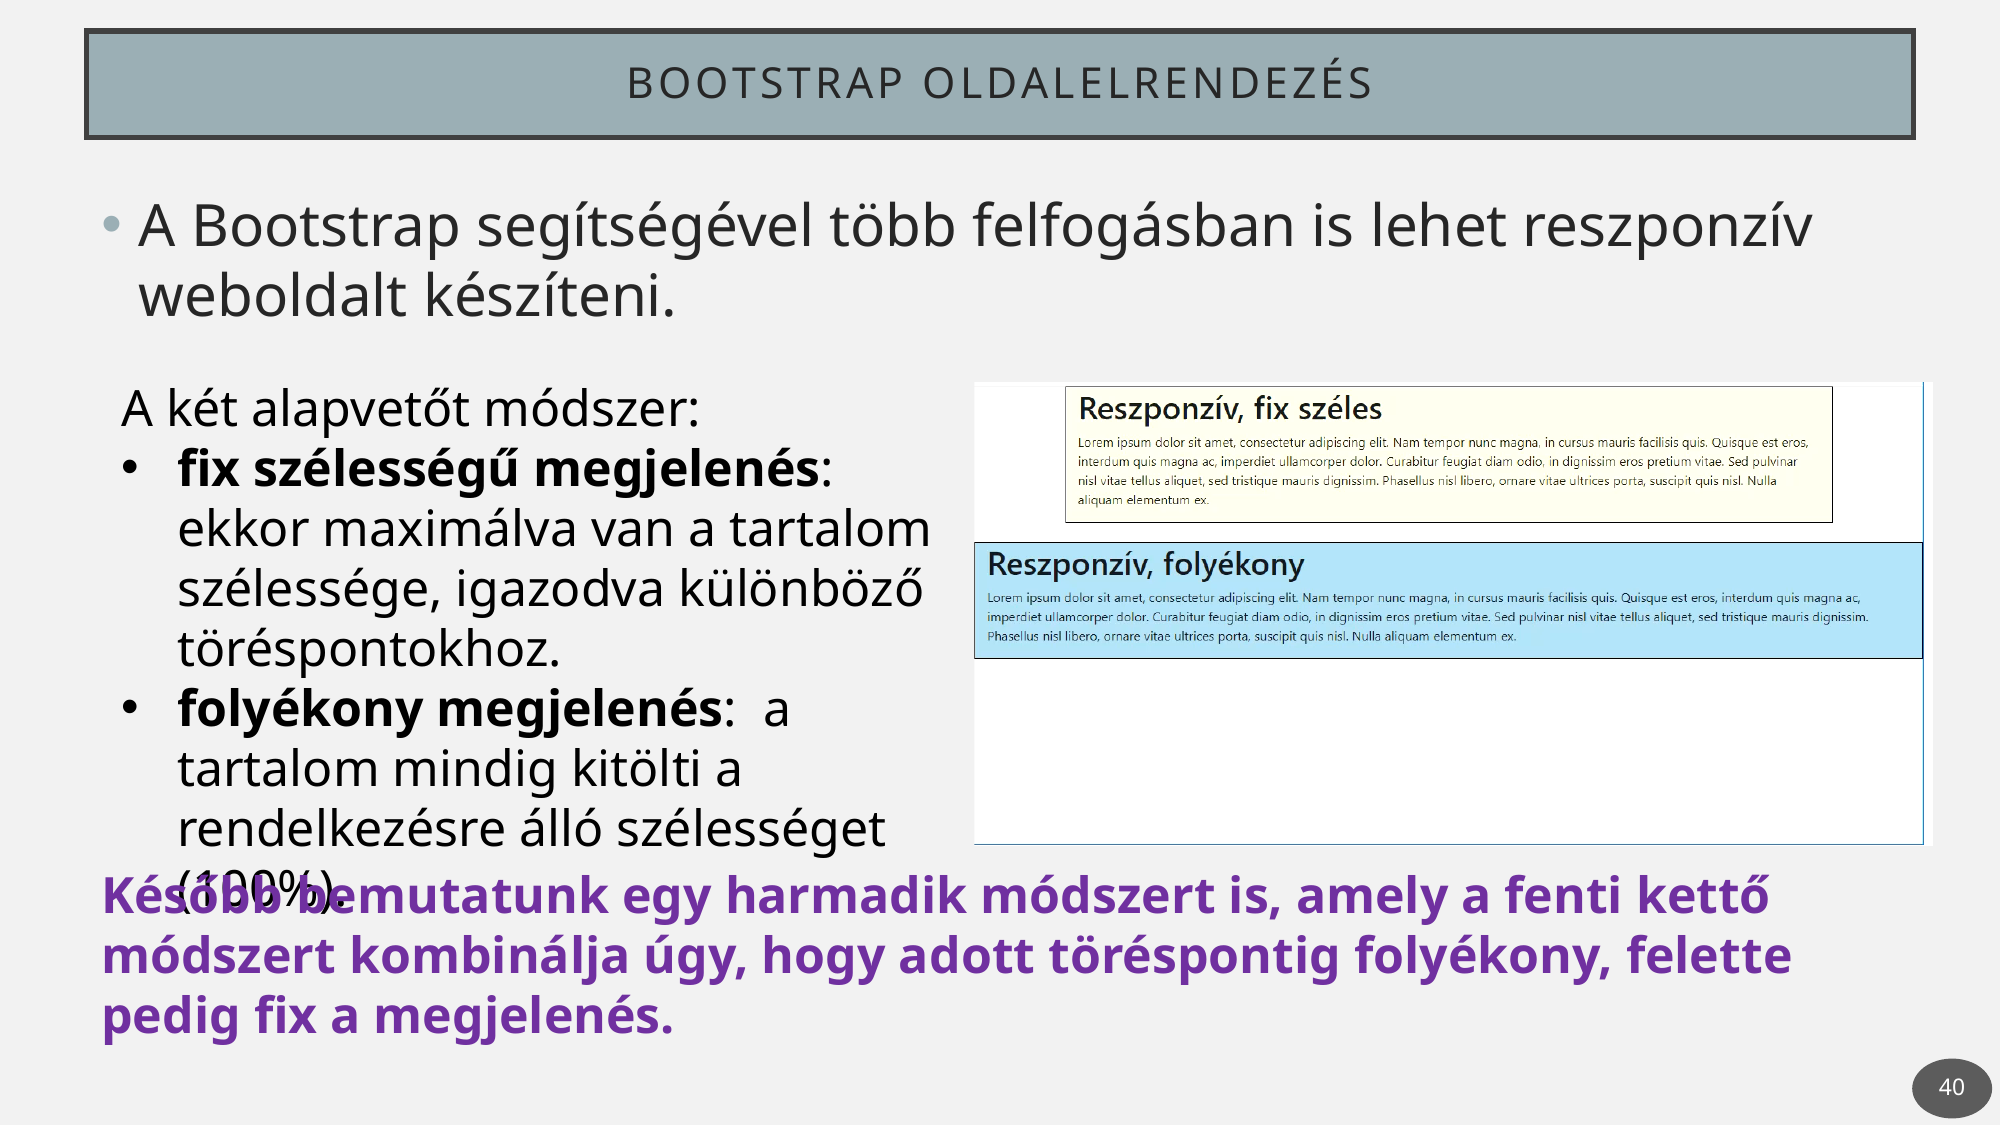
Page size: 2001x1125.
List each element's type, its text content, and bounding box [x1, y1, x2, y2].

slide_number 40 [1912, 1058, 1993, 1119]
picture [974, 382, 1933, 846]
text_box Később bemutatunk egy harmadik módszert is, amely a fenti kettő módszert kombinálja úgy, hogy adott töréspontig folyékony, felette pedig fix a megjelenés. [86, 856, 1955, 1052]
title Bootstrap oldalelrendezés [84, 28, 1916, 140]
list A Bootstrap segítségével több felfogásban is lehet reszponzív weboldalt készíteni. [86, 181, 1914, 856]
text_box A két alapvetőt módszer: fix szélességű megjelenés: ekkor maximálva van a tartalom szélessége, igazodva különböző töréspontokhoz. folyékony megjelenés: a tartalom mindig kitölti a rendelkezésre álló szélességet (100%). [106, 369, 955, 856]
